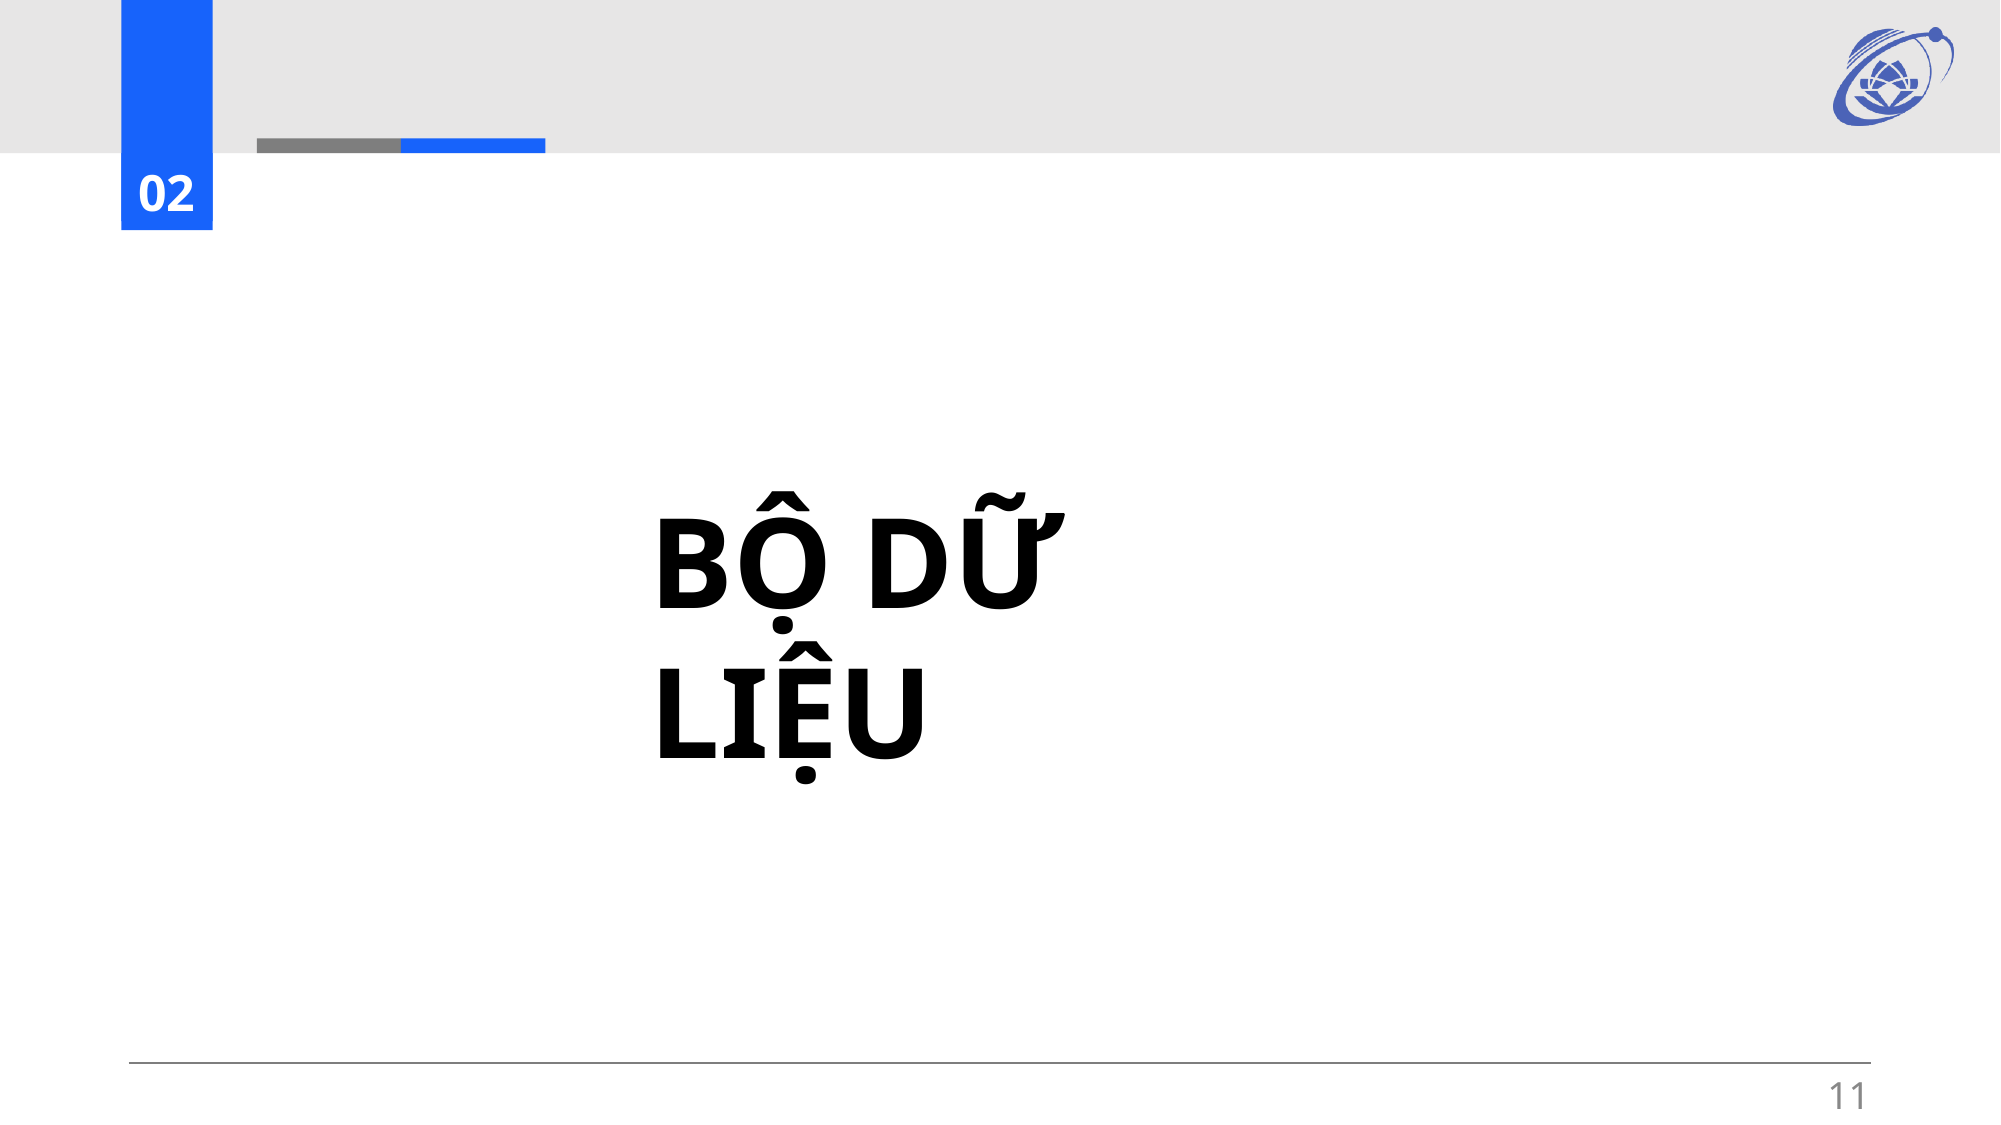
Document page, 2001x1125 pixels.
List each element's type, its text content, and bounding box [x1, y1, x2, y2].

text_box 11 [1821, 1066, 1898, 1123]
title BỘ DỮ LIỆU [647, 481, 1347, 784]
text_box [0, 0, 2000, 231]
picture [1832, 27, 1955, 126]
